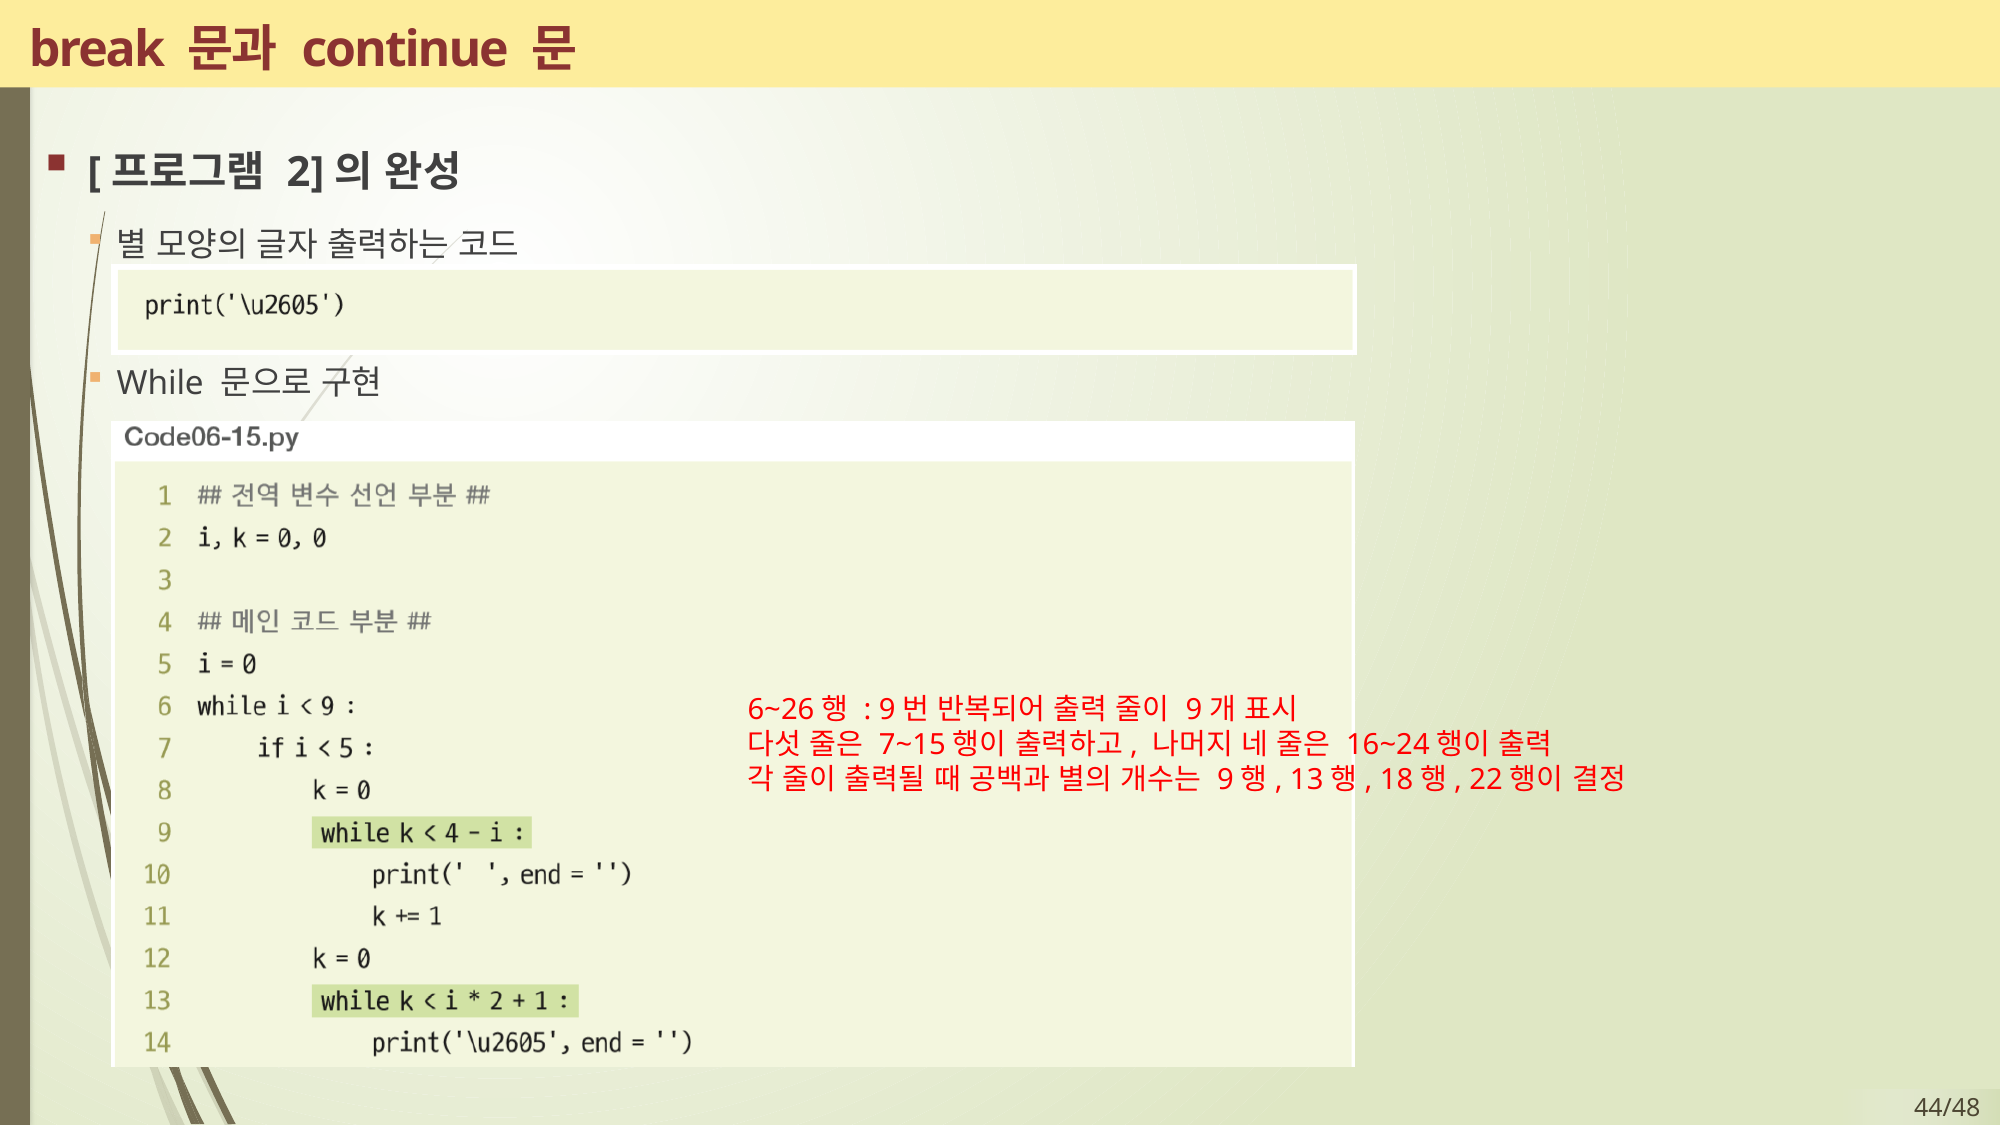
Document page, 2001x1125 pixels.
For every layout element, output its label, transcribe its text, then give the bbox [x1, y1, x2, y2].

text_box 6~26행 : 9번 반복되어 출력 줄이 9개 표시 다섯 줄은 7~15행이 출력하고, 나머지 네 줄은 16~24행이 출력 각 줄이 출력될 때 공백과 별의 개수는 9행, 13행, 18행, 22행이 결정 [1360, 683, 1730, 803]
picture [110, 264, 1357, 355]
picture [110, 421, 1355, 1067]
title break 문과 continue 문 [13, 8, 1717, 87]
list [프로그램 2]의 완성 별 모양의 글자 출력하는 코드 While 문으로 구현 [13, 126, 1975, 1057]
